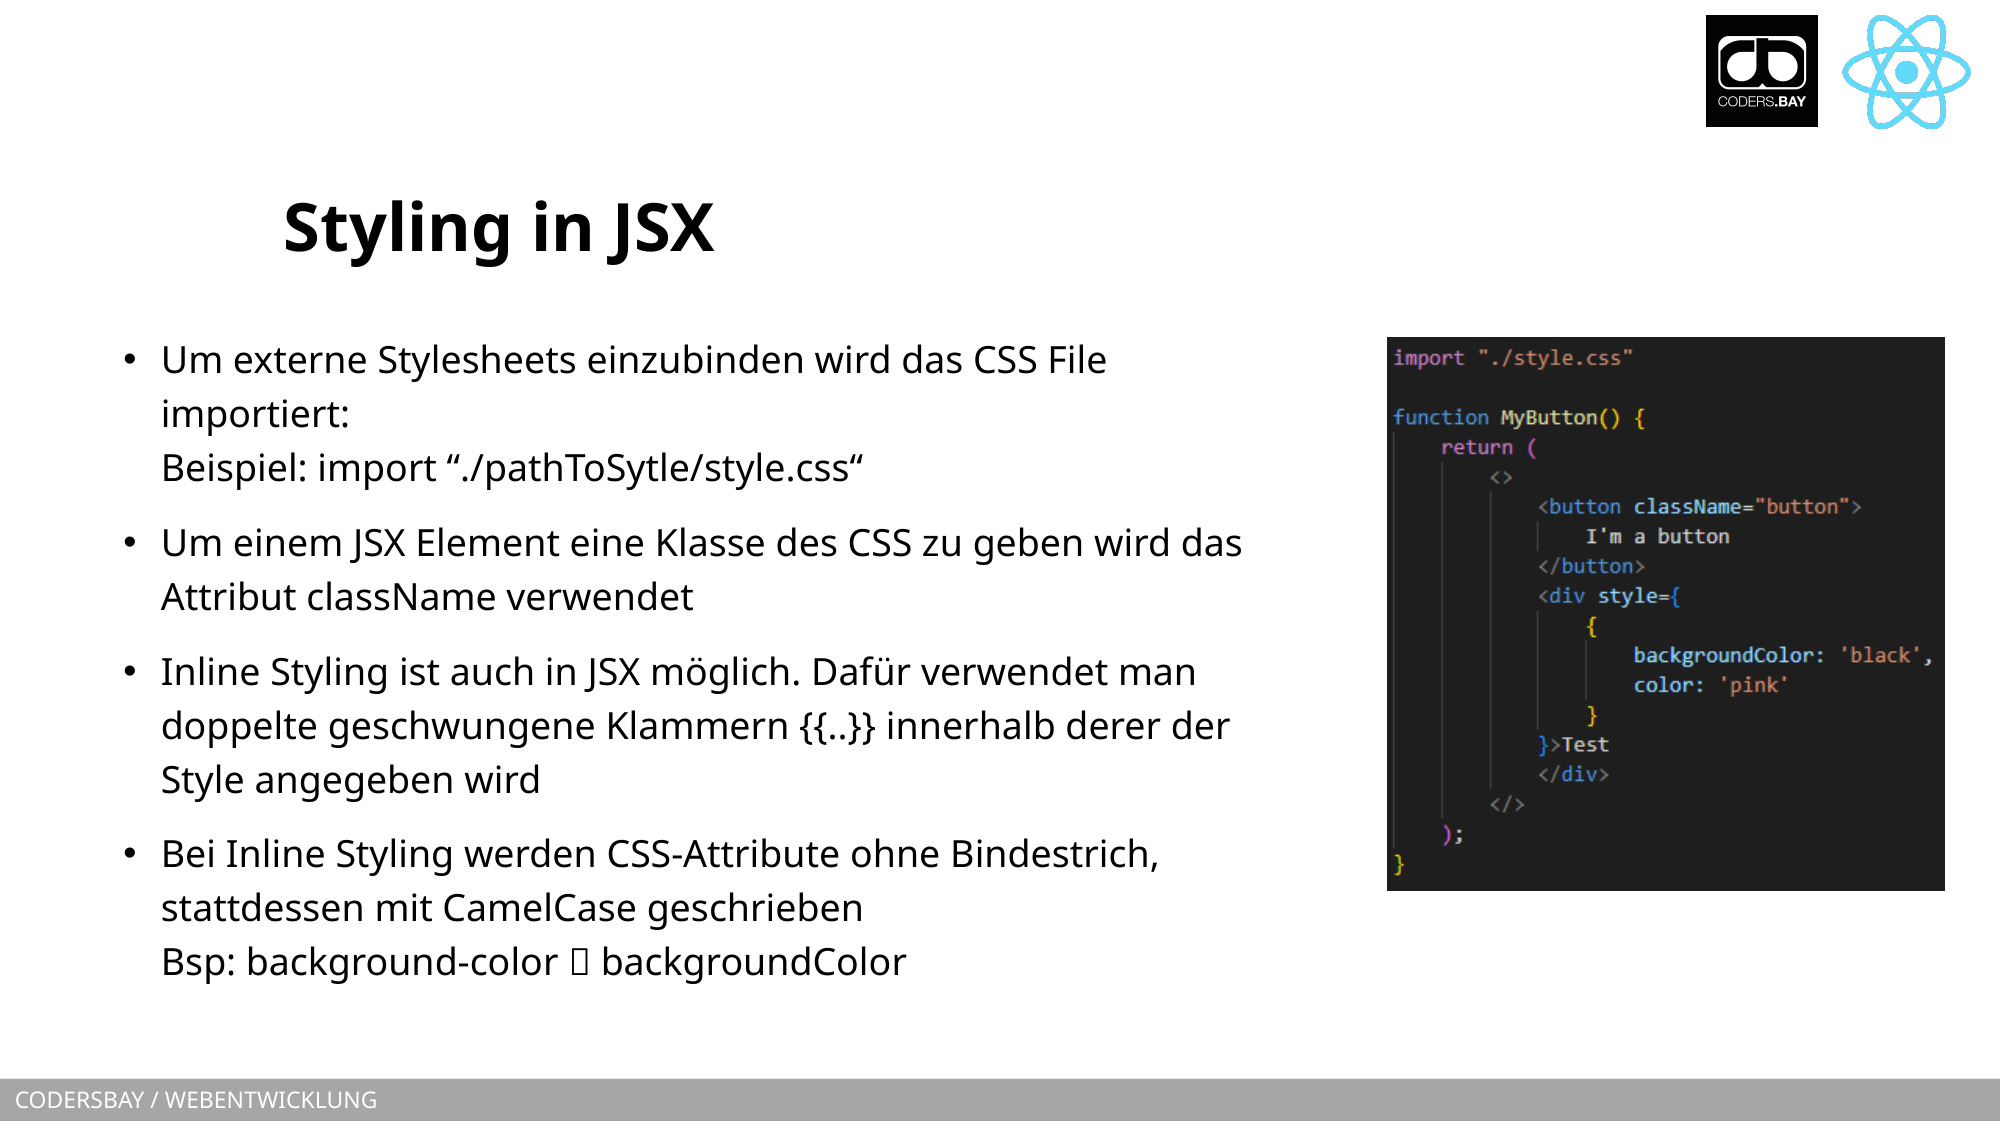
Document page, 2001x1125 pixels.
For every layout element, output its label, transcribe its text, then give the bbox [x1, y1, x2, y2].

picture [1386, 337, 1945, 891]
title Styling in JSX [268, 112, 1732, 338]
picture [1841, 15, 1972, 129]
picture [1706, 15, 1818, 127]
list Um externe Stylesheets einzubinden wird das CSS File importiert: Beispiel: import “./pathToSytle/style.css“ Um einem JSX Element eine Klasse des CSS zu geben wird das Attribut className verwendet Inline Styling ist auch in JSX möglich. Dafür verwendet man doppelte geschwungene Klammern {{..}} innerhalb derer der Style angegeben wird Bei Inline Styling werden CSS-Attribute ohne Bindestrich, stattdessen mit CamelCase geschrieben Bsp: background-color  backgroundColor [108, 319, 1311, 999]
